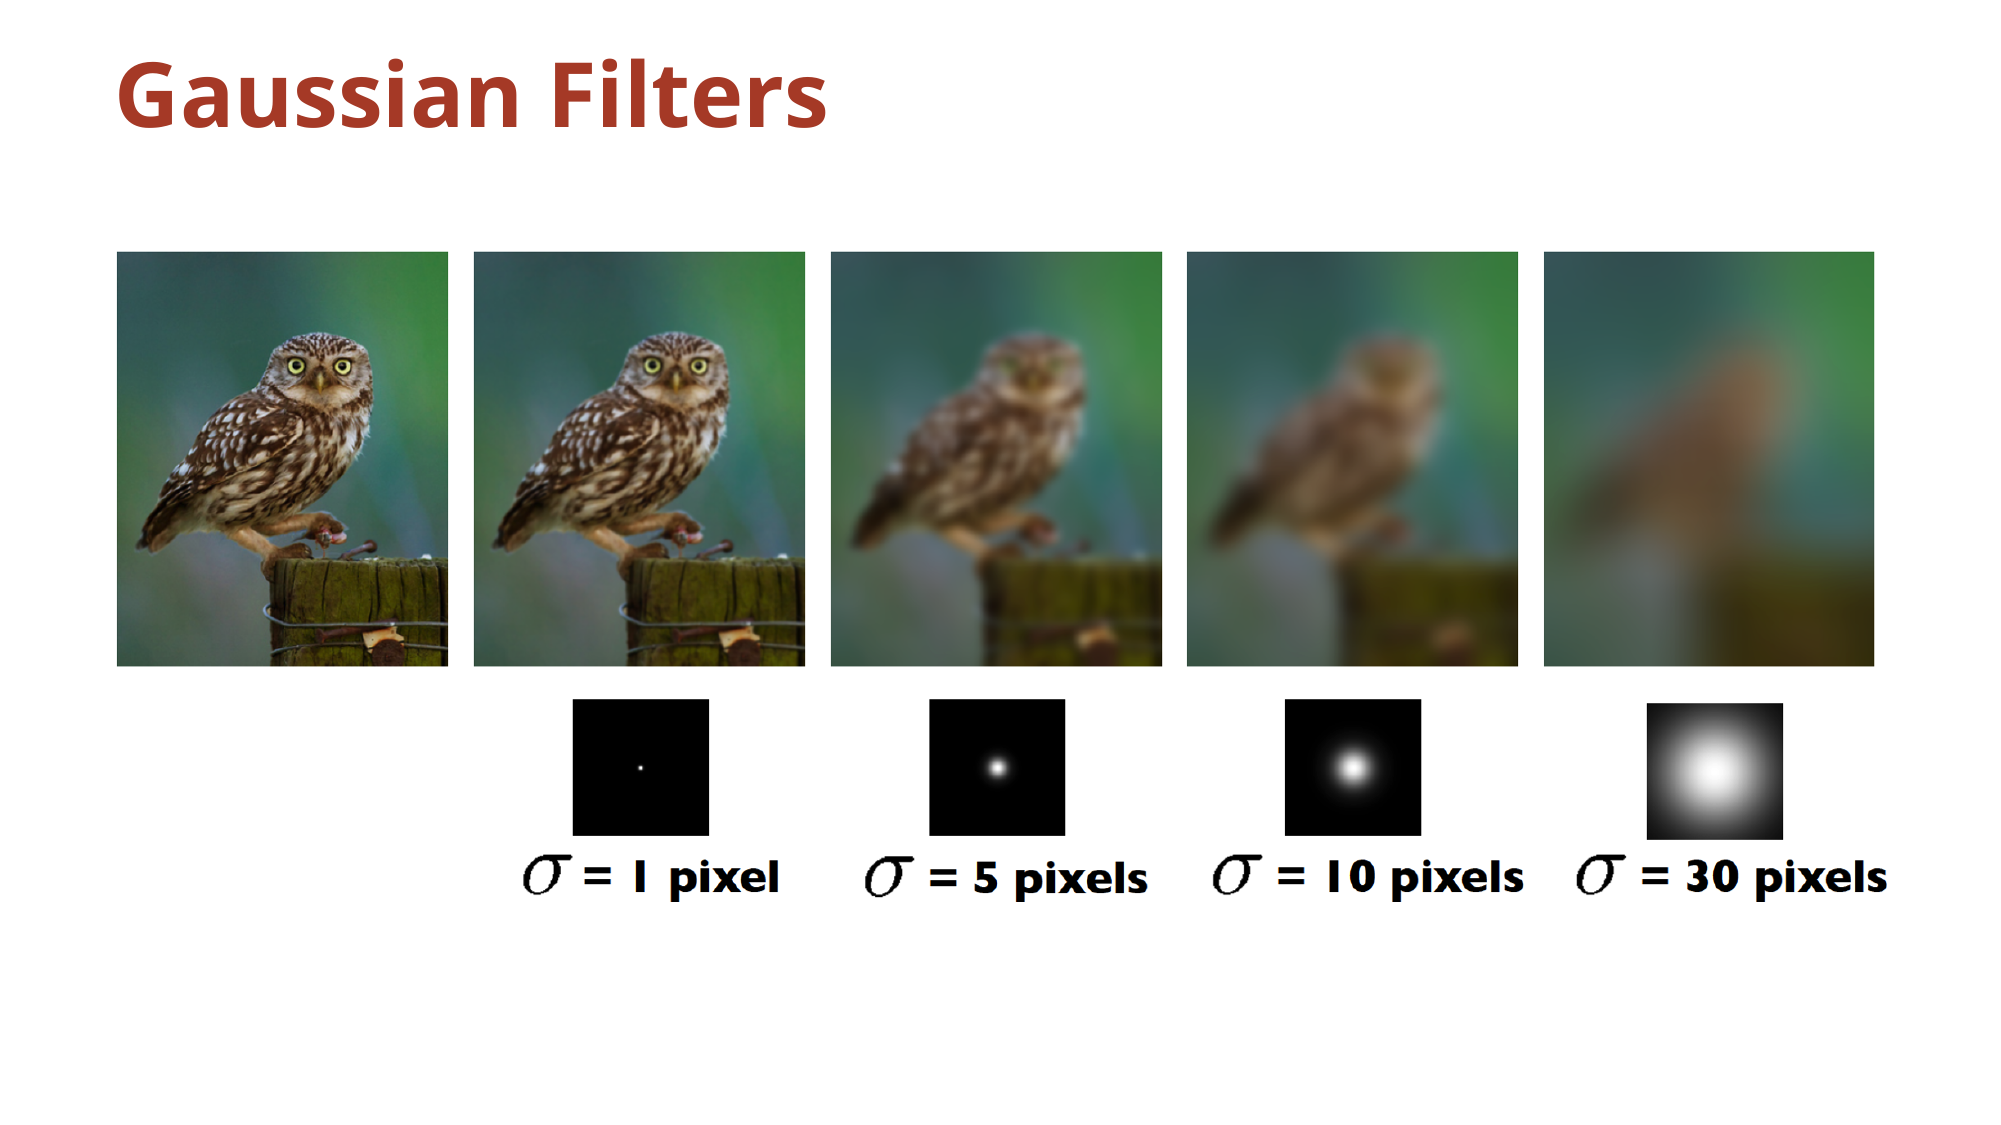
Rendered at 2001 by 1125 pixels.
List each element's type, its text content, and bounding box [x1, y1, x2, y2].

title Gaussian Filters [99, 32, 1900, 150]
picture [99, 222, 1900, 902]
